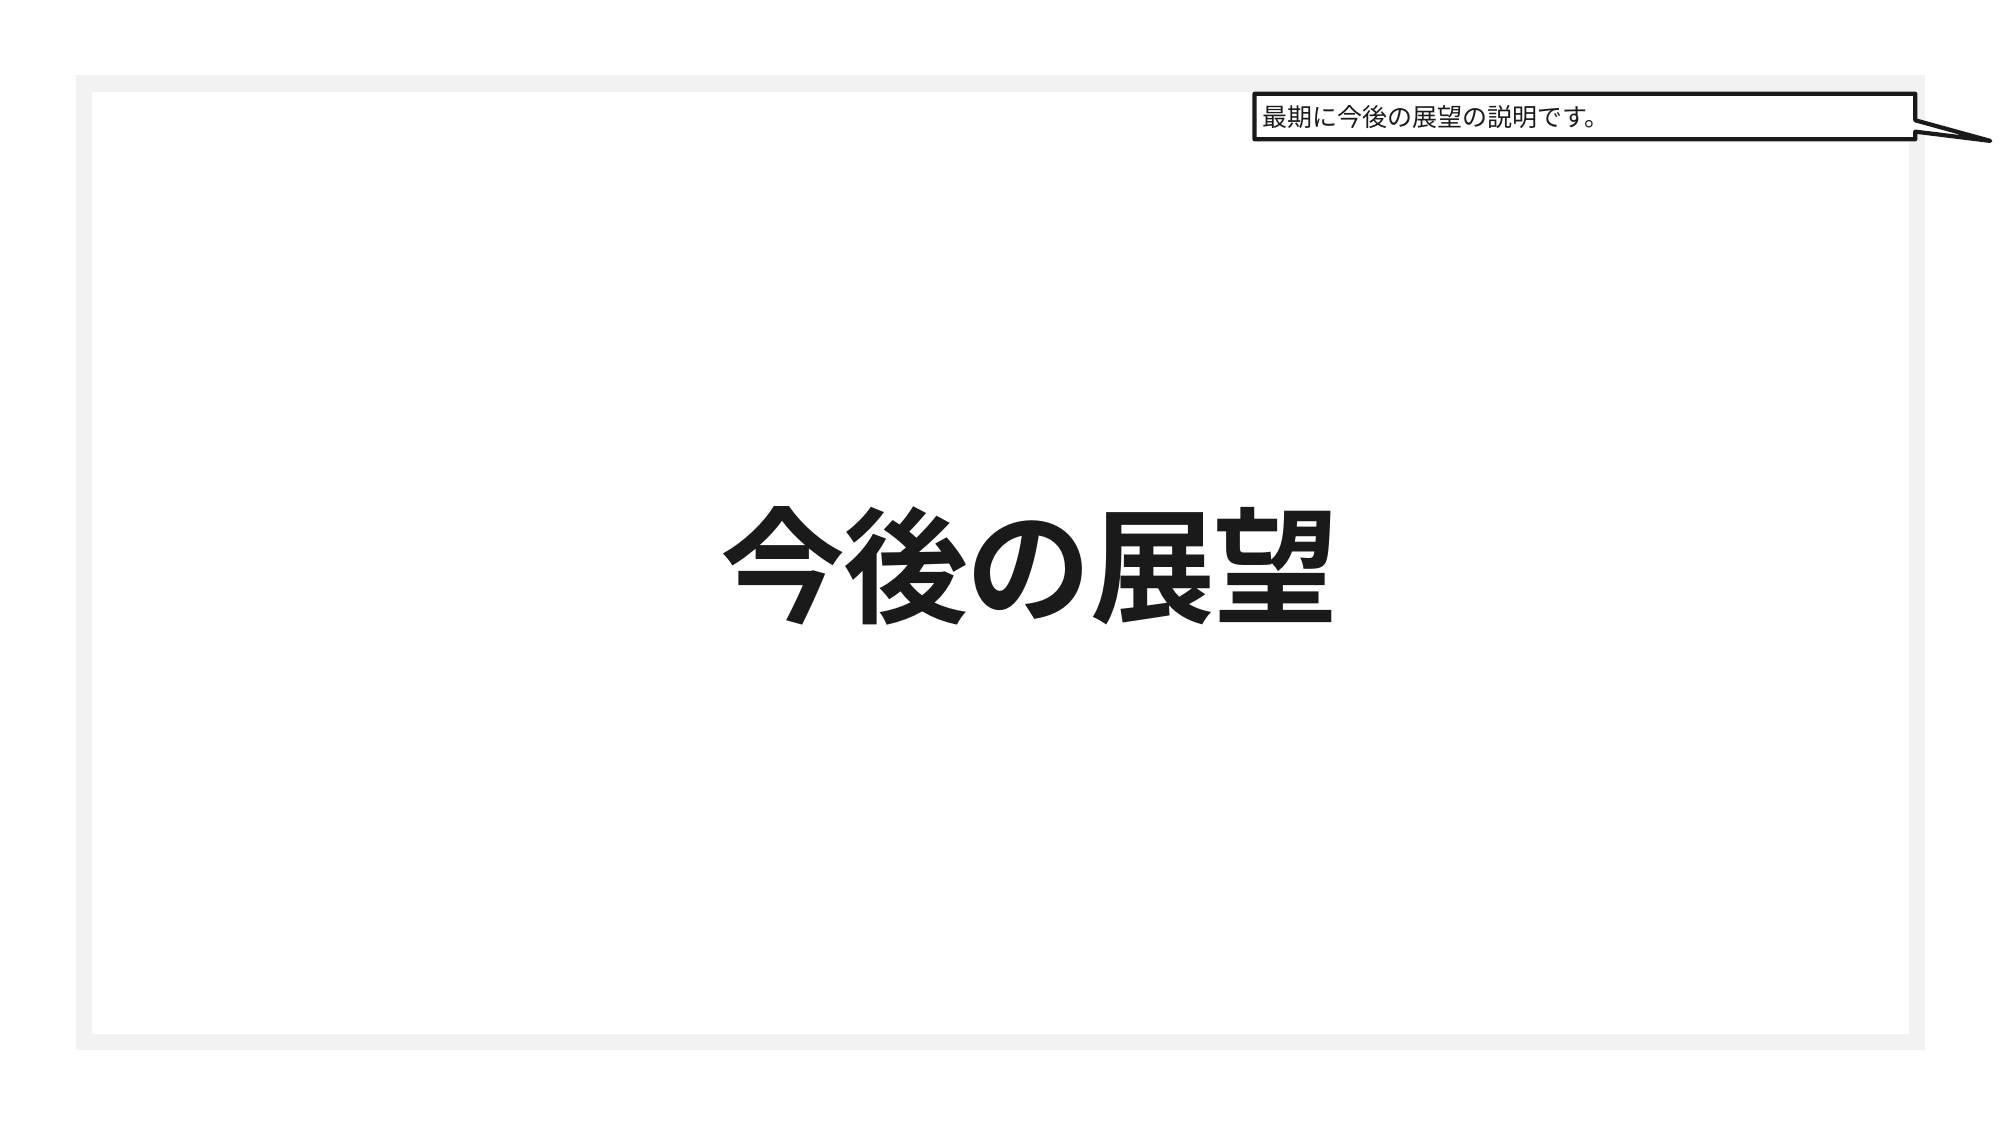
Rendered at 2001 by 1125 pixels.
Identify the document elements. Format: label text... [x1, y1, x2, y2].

title 今後の展望 [249, 480, 1751, 688]
text_box 最期に今後の展望の説明です。 [1252, 91, 1993, 143]
